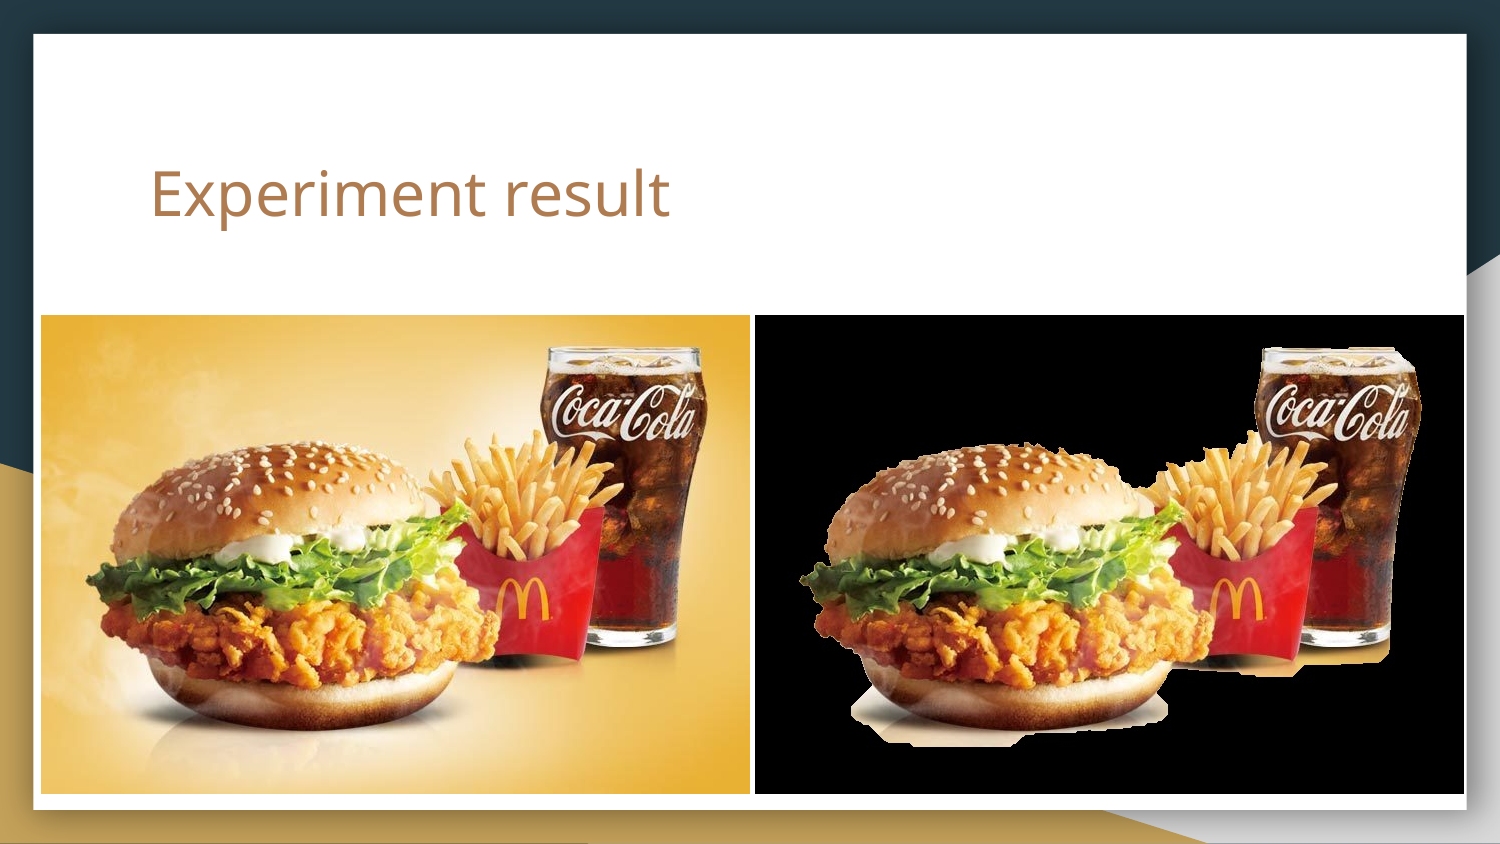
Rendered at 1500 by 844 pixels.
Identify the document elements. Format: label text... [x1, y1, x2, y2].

picture [755, 314, 1464, 795]
picture [41, 314, 751, 795]
title Experiment result [134, 138, 1366, 296]
